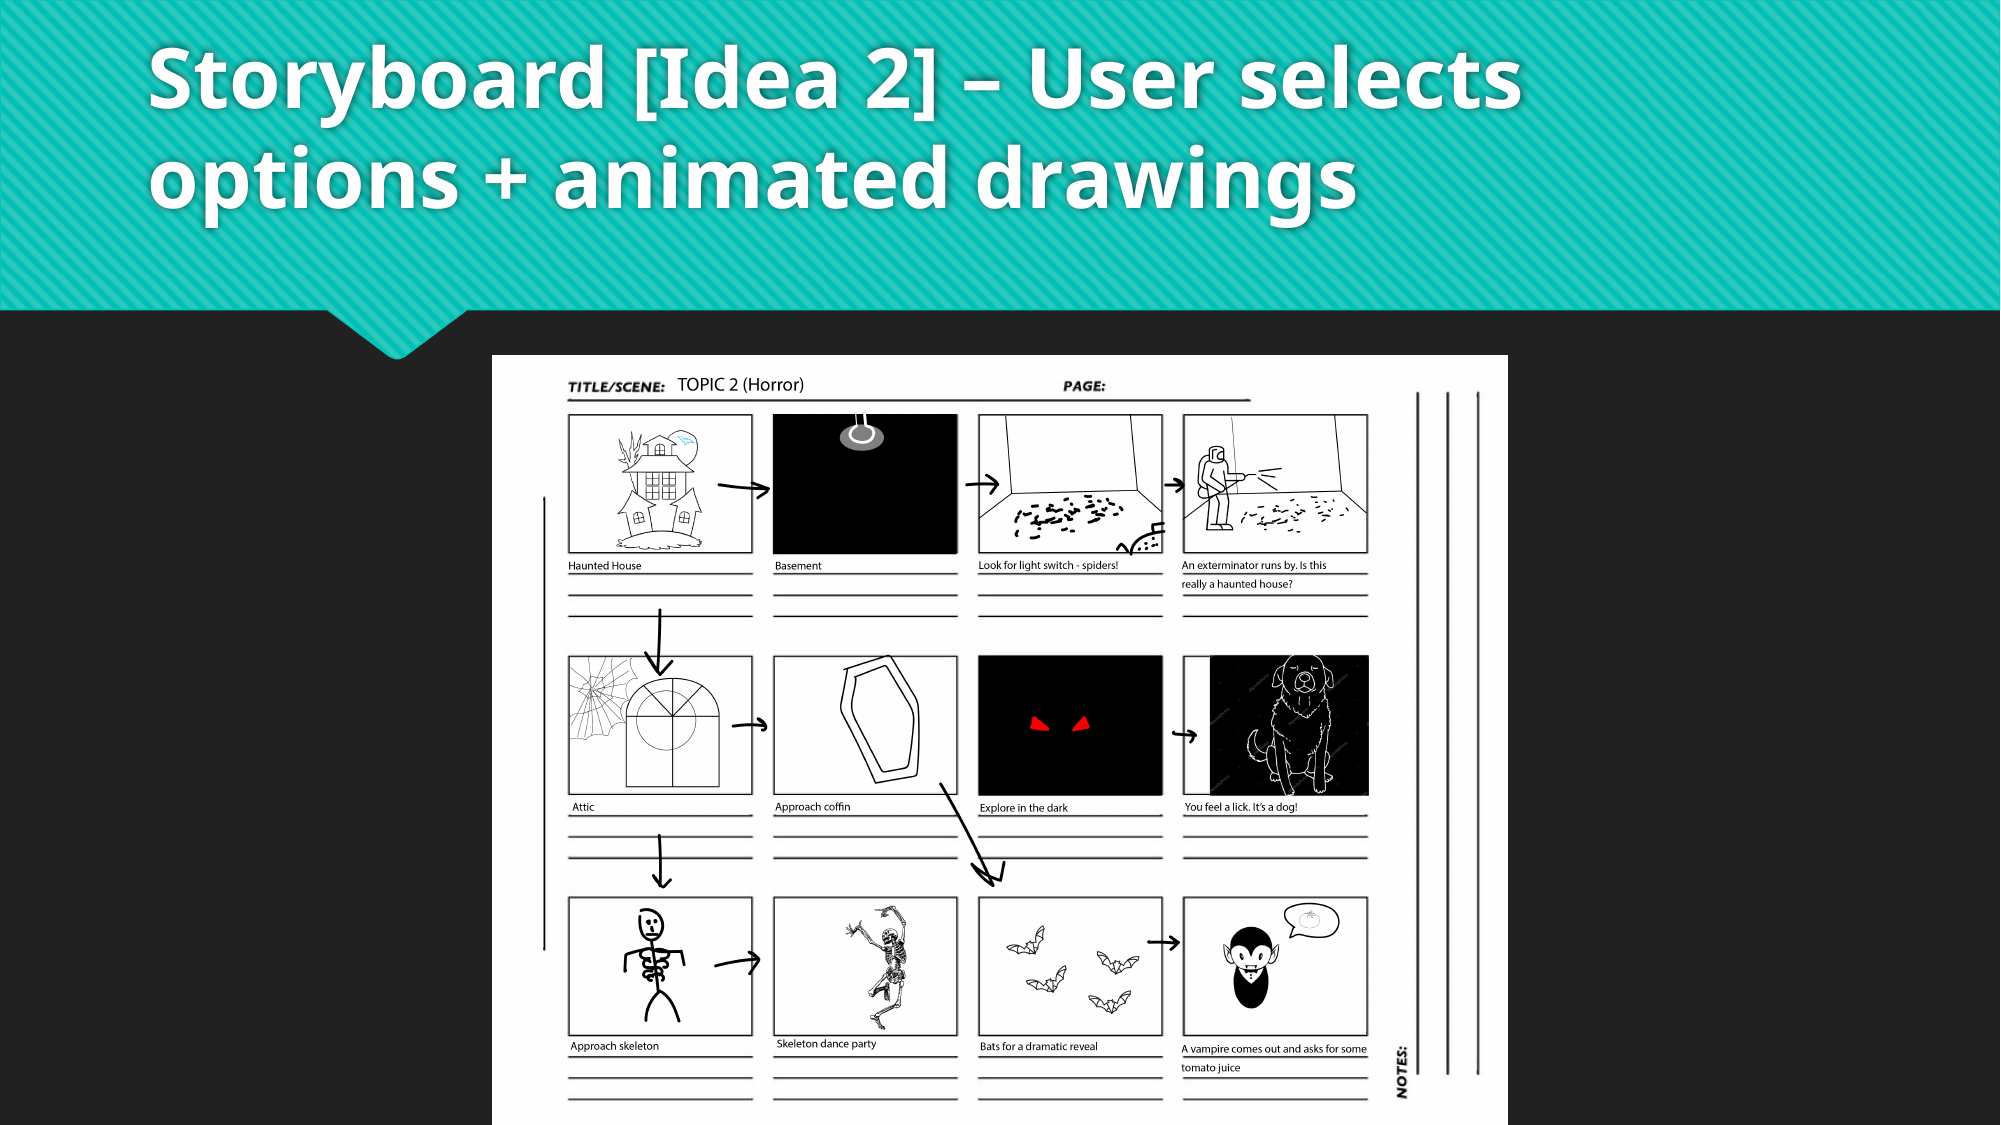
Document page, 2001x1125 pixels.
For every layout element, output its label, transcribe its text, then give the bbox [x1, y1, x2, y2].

title Storyboard [Idea 2] – User selects options + animated drawings [132, 73, 1868, 233]
picture [491, 355, 1509, 1125]
